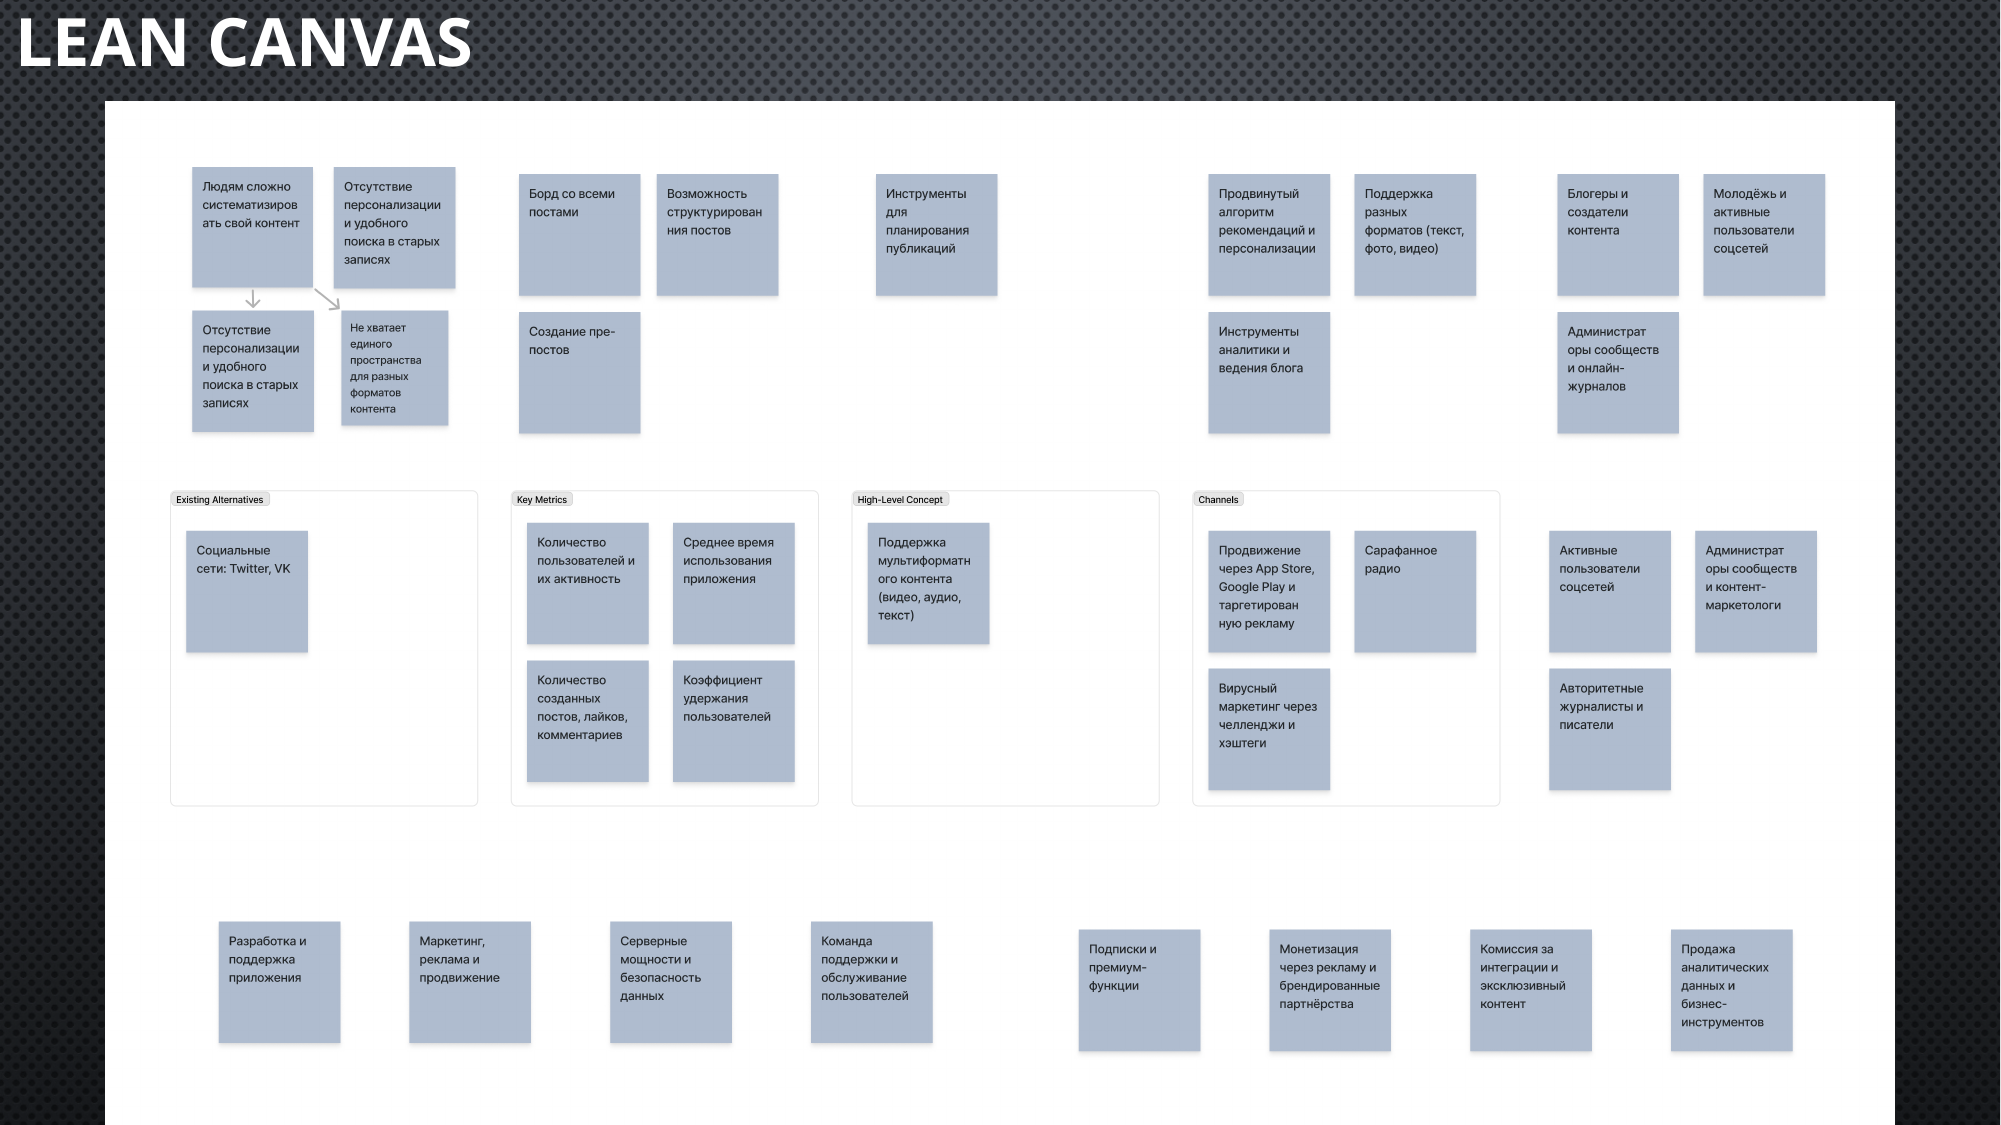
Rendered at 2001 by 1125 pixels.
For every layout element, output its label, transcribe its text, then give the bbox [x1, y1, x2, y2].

title Lean Canvas [0, 0, 1625, 236]
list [105, 100, 1895, 1125]
